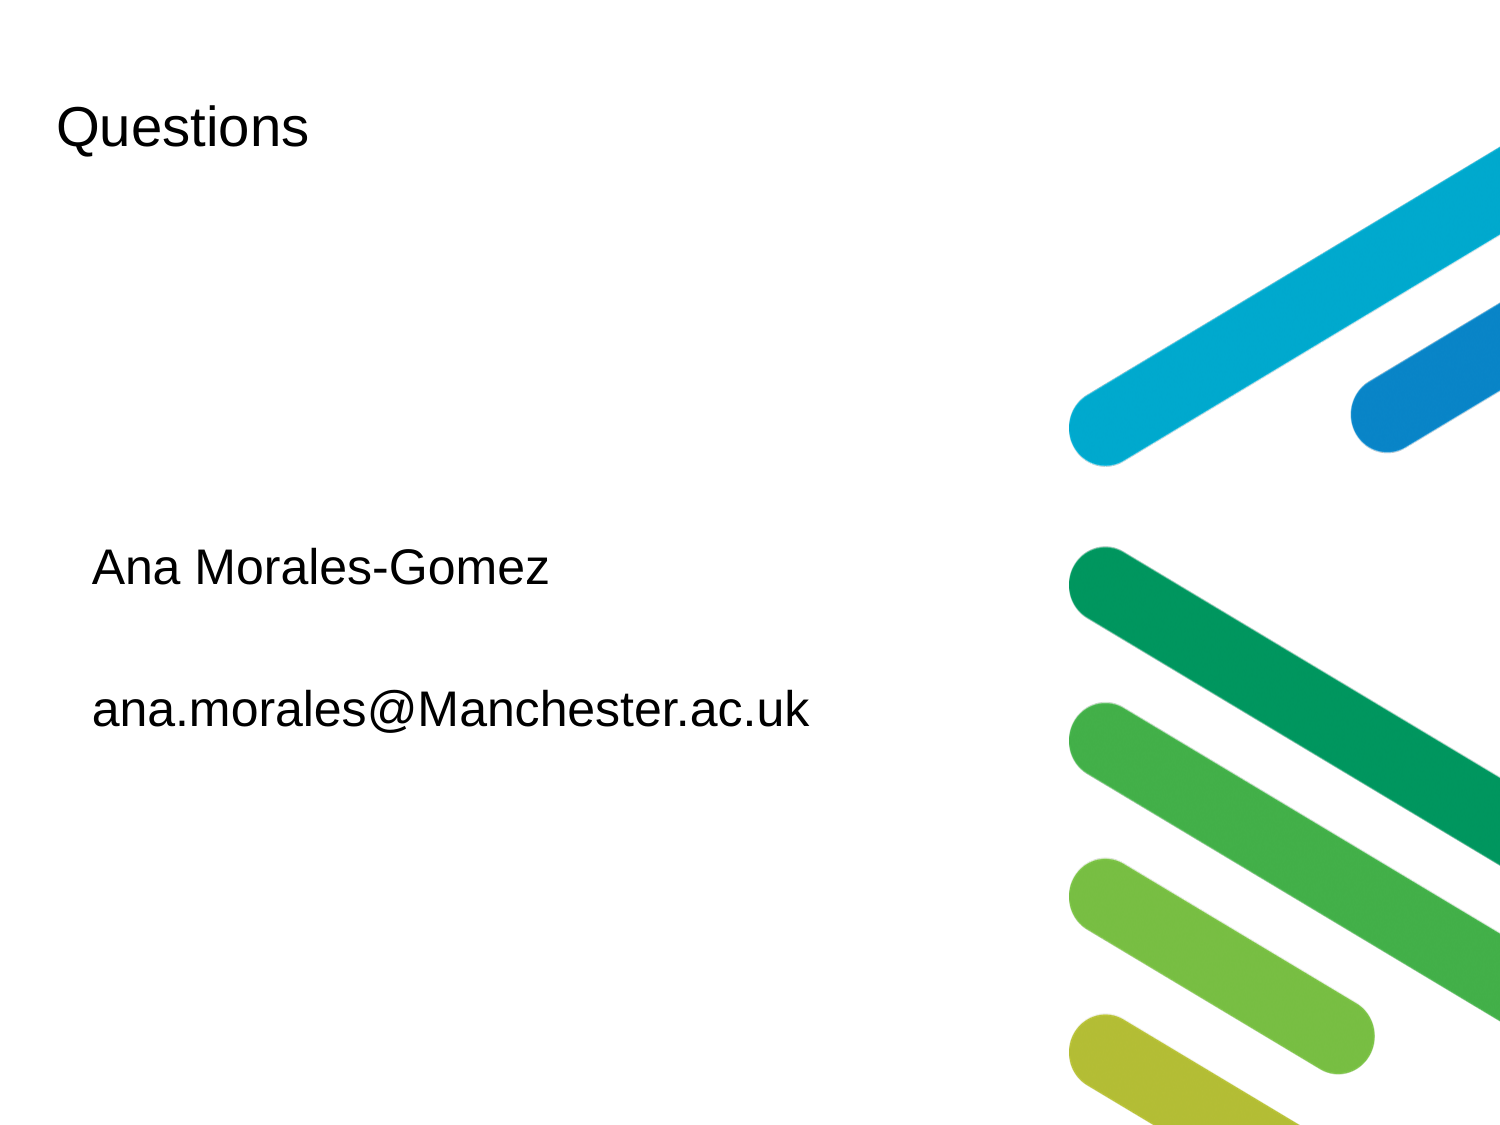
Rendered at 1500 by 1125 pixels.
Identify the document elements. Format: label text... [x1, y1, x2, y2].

list Ana Morales-Gomez [76, 527, 904, 622]
picture [1069, 0, 1500, 1125]
list ana.morales@Manchester.ac.uk [76, 668, 904, 787]
